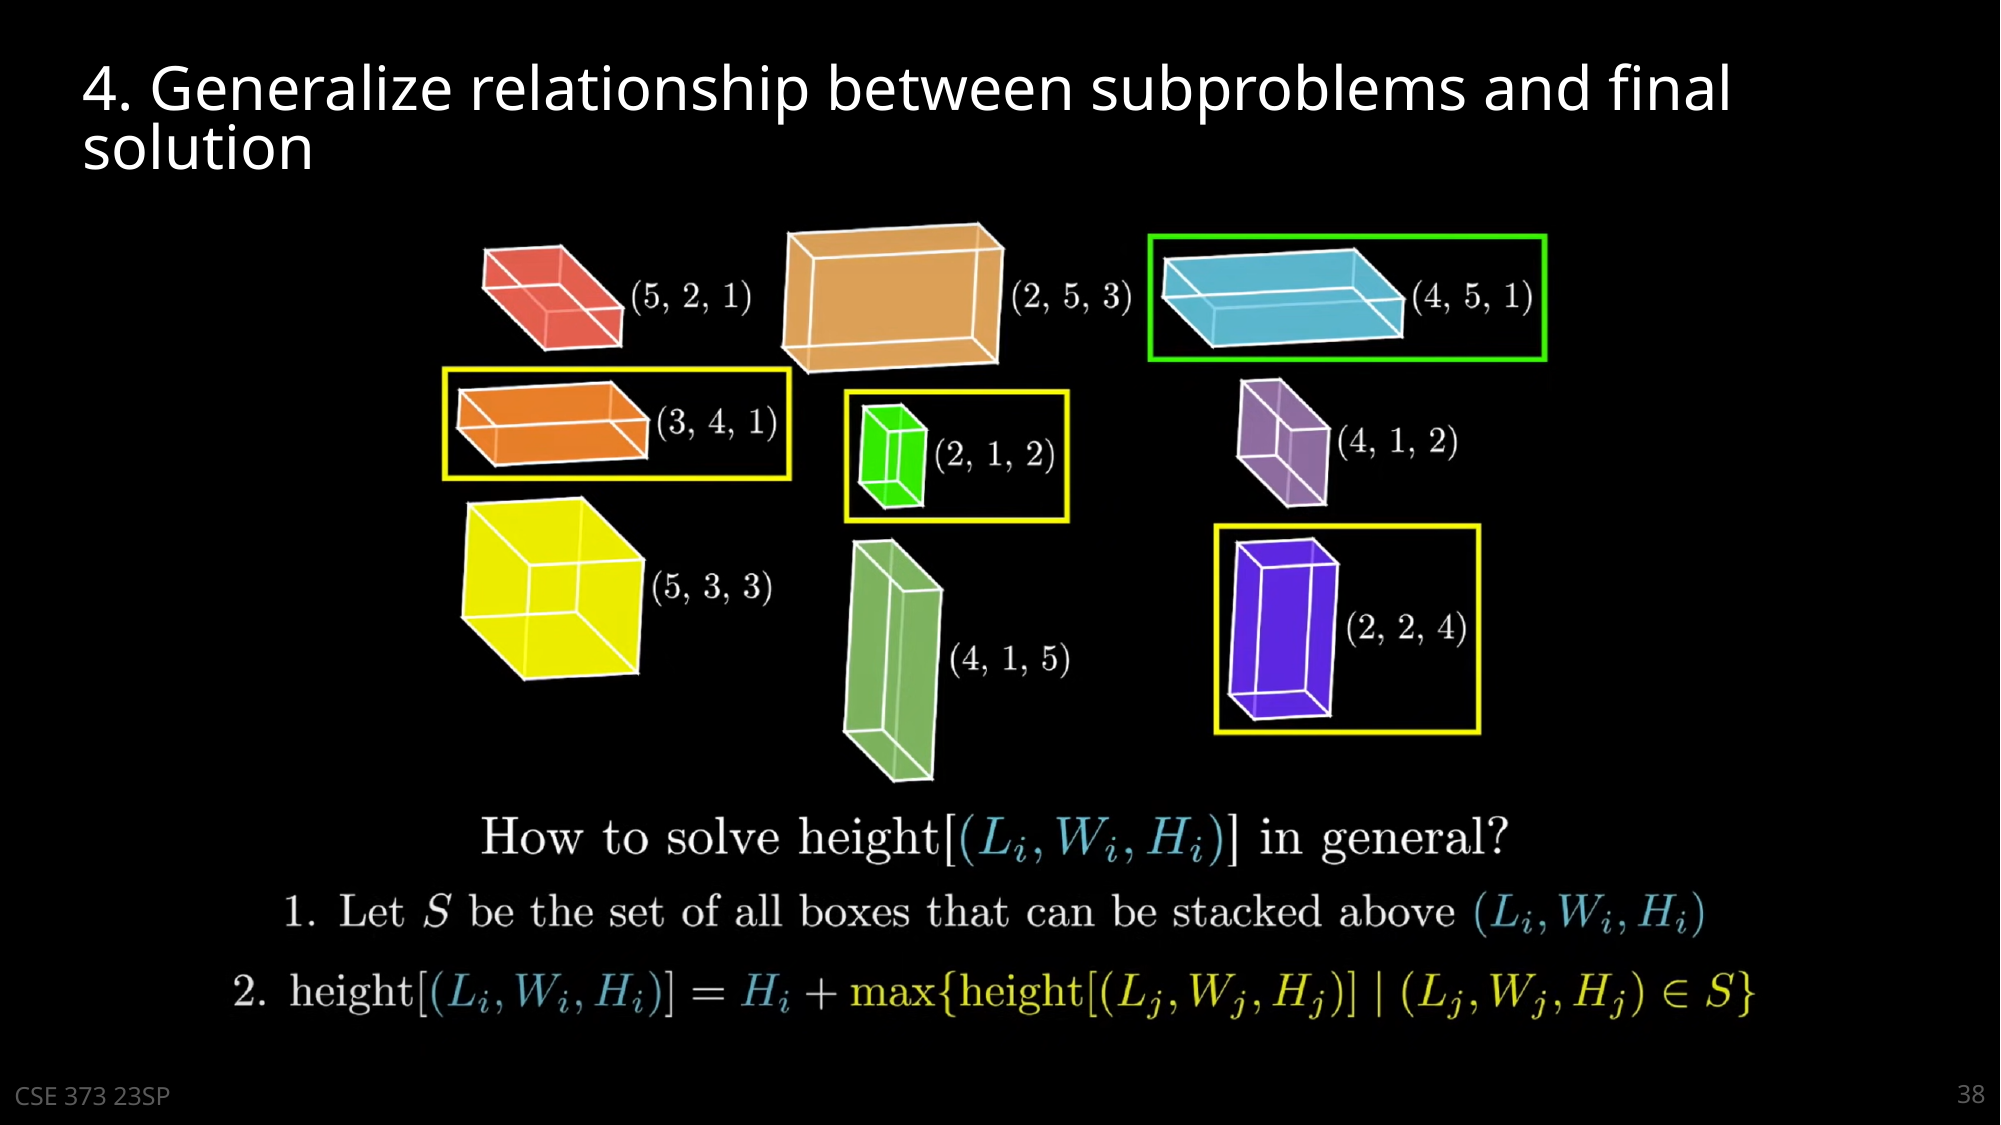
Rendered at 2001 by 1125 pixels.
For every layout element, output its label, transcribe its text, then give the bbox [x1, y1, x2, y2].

picture [215, 184, 1785, 1060]
title 4. Generalize relationship between subproblems and final solution [68, 59, 1932, 185]
